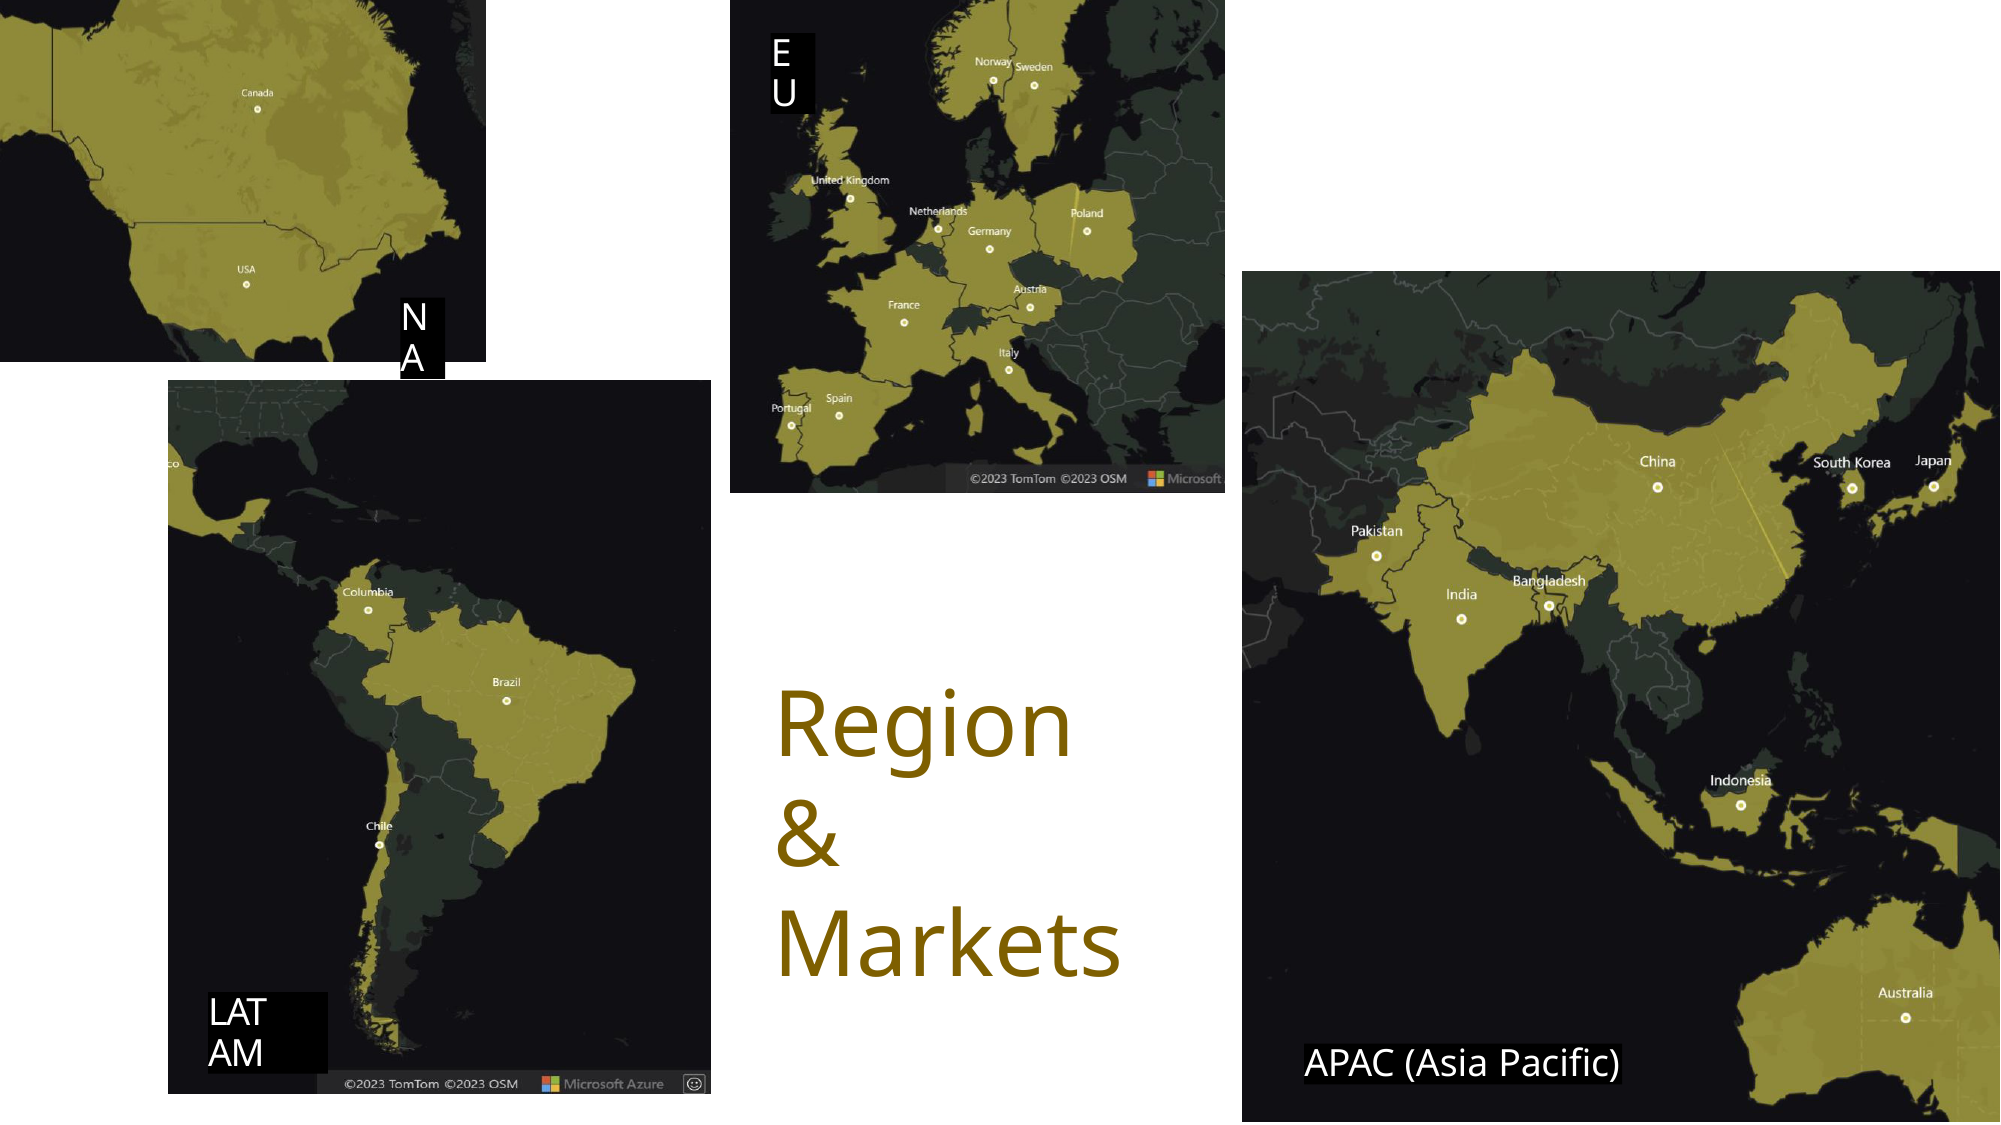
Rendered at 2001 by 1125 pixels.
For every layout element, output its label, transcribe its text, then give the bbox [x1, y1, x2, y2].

text_box Region & Markets [771, 662, 1142, 995]
picture [730, 0, 1225, 493]
text_box NA [400, 370, 446, 379]
picture [168, 380, 711, 1094]
picture [1242, 271, 2000, 1122]
picture [0, 0, 487, 362]
